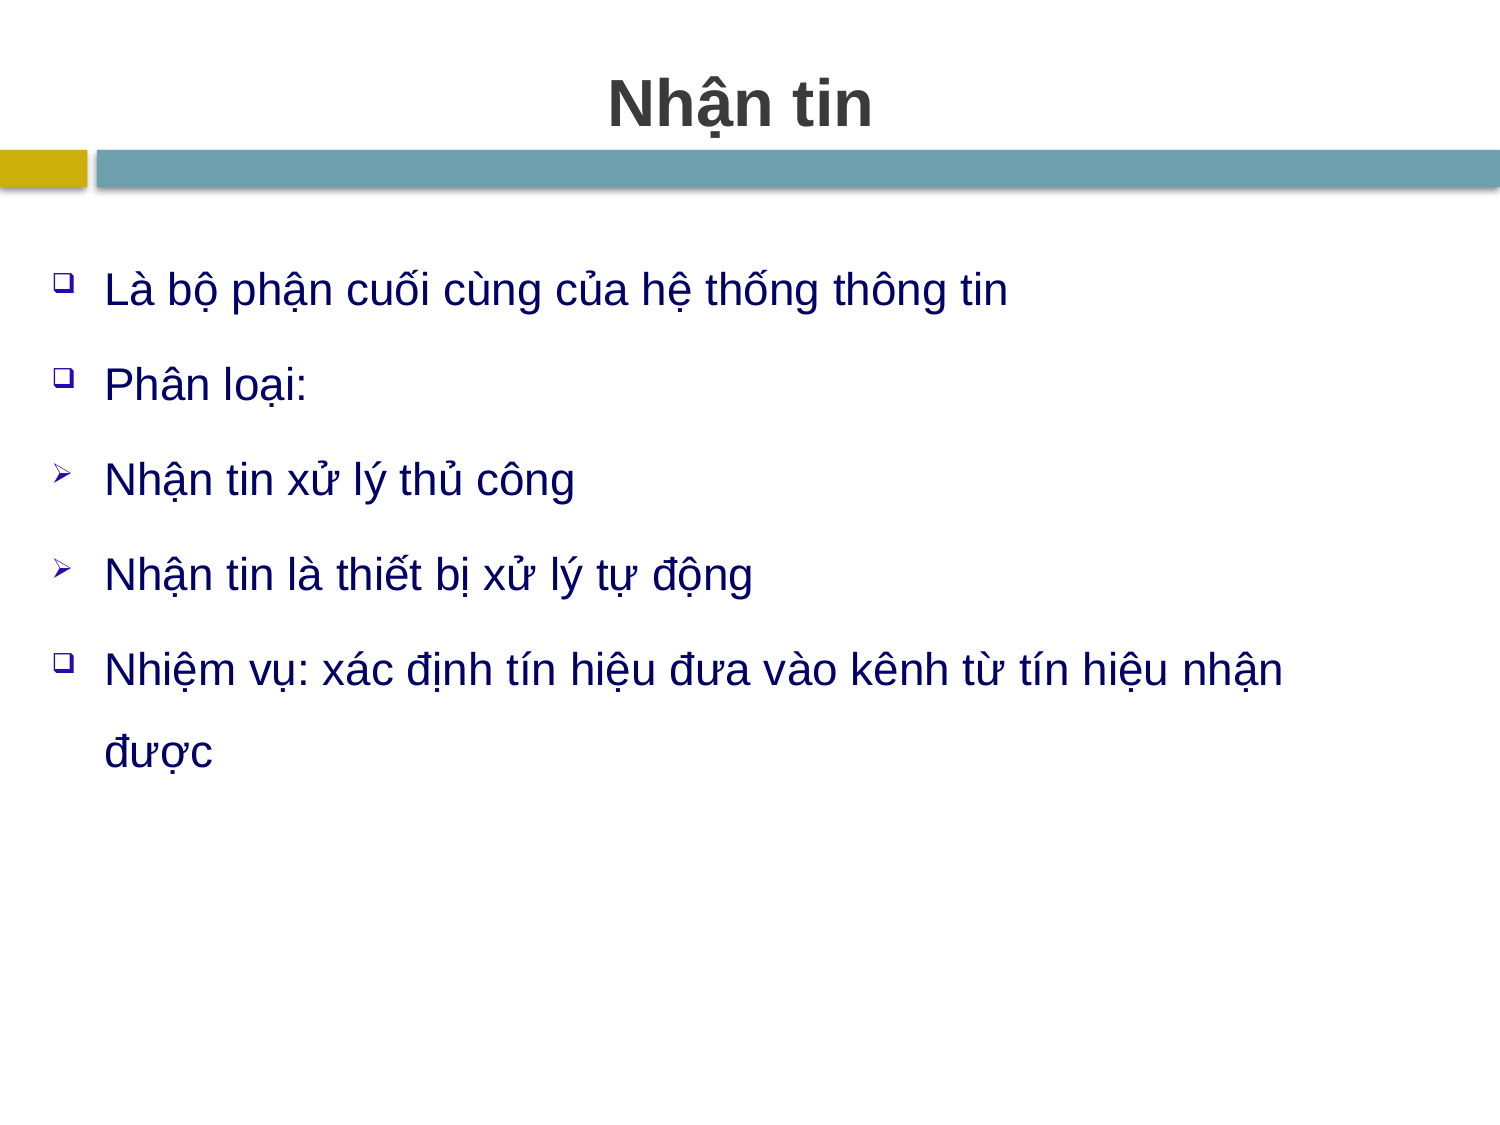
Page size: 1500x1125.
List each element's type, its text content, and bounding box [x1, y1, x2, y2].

text_box Là bộ phận cuối cùng của hệ thống thông tin Phân loại: Nhận tin xử lý thủ công Nhận tin là thiết bị xử lý tự động Nhiệm vụ: xác định tín hiệu đưa vào kênh từ tín hiệu nhận được [36, 224, 1413, 863]
title Nhận tin [62, 24, 1438, 175]
